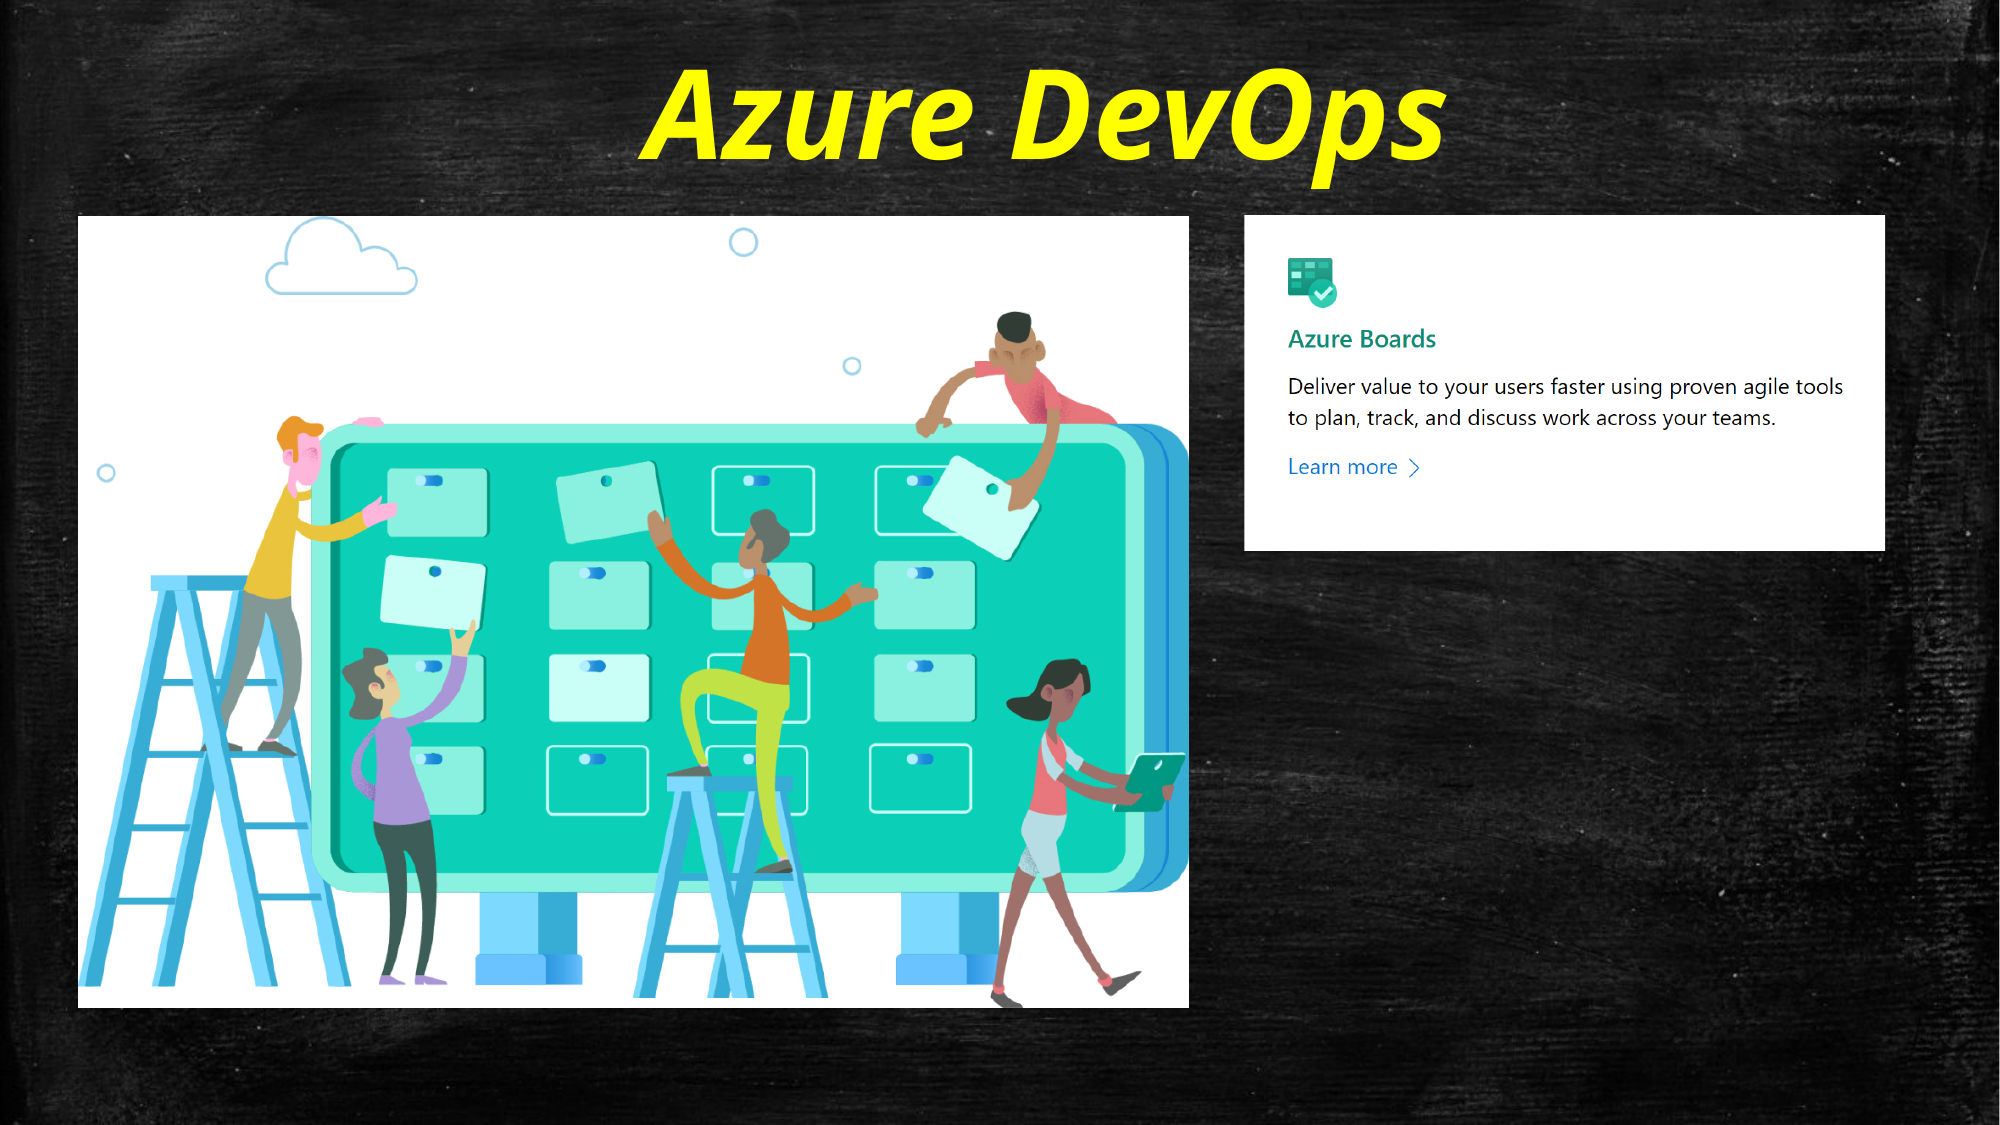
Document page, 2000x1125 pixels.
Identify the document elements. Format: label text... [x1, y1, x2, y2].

picture [1244, 215, 1886, 551]
text_box Azure DevOps [586, 19, 1508, 220]
picture [78, 216, 1189, 1008]
